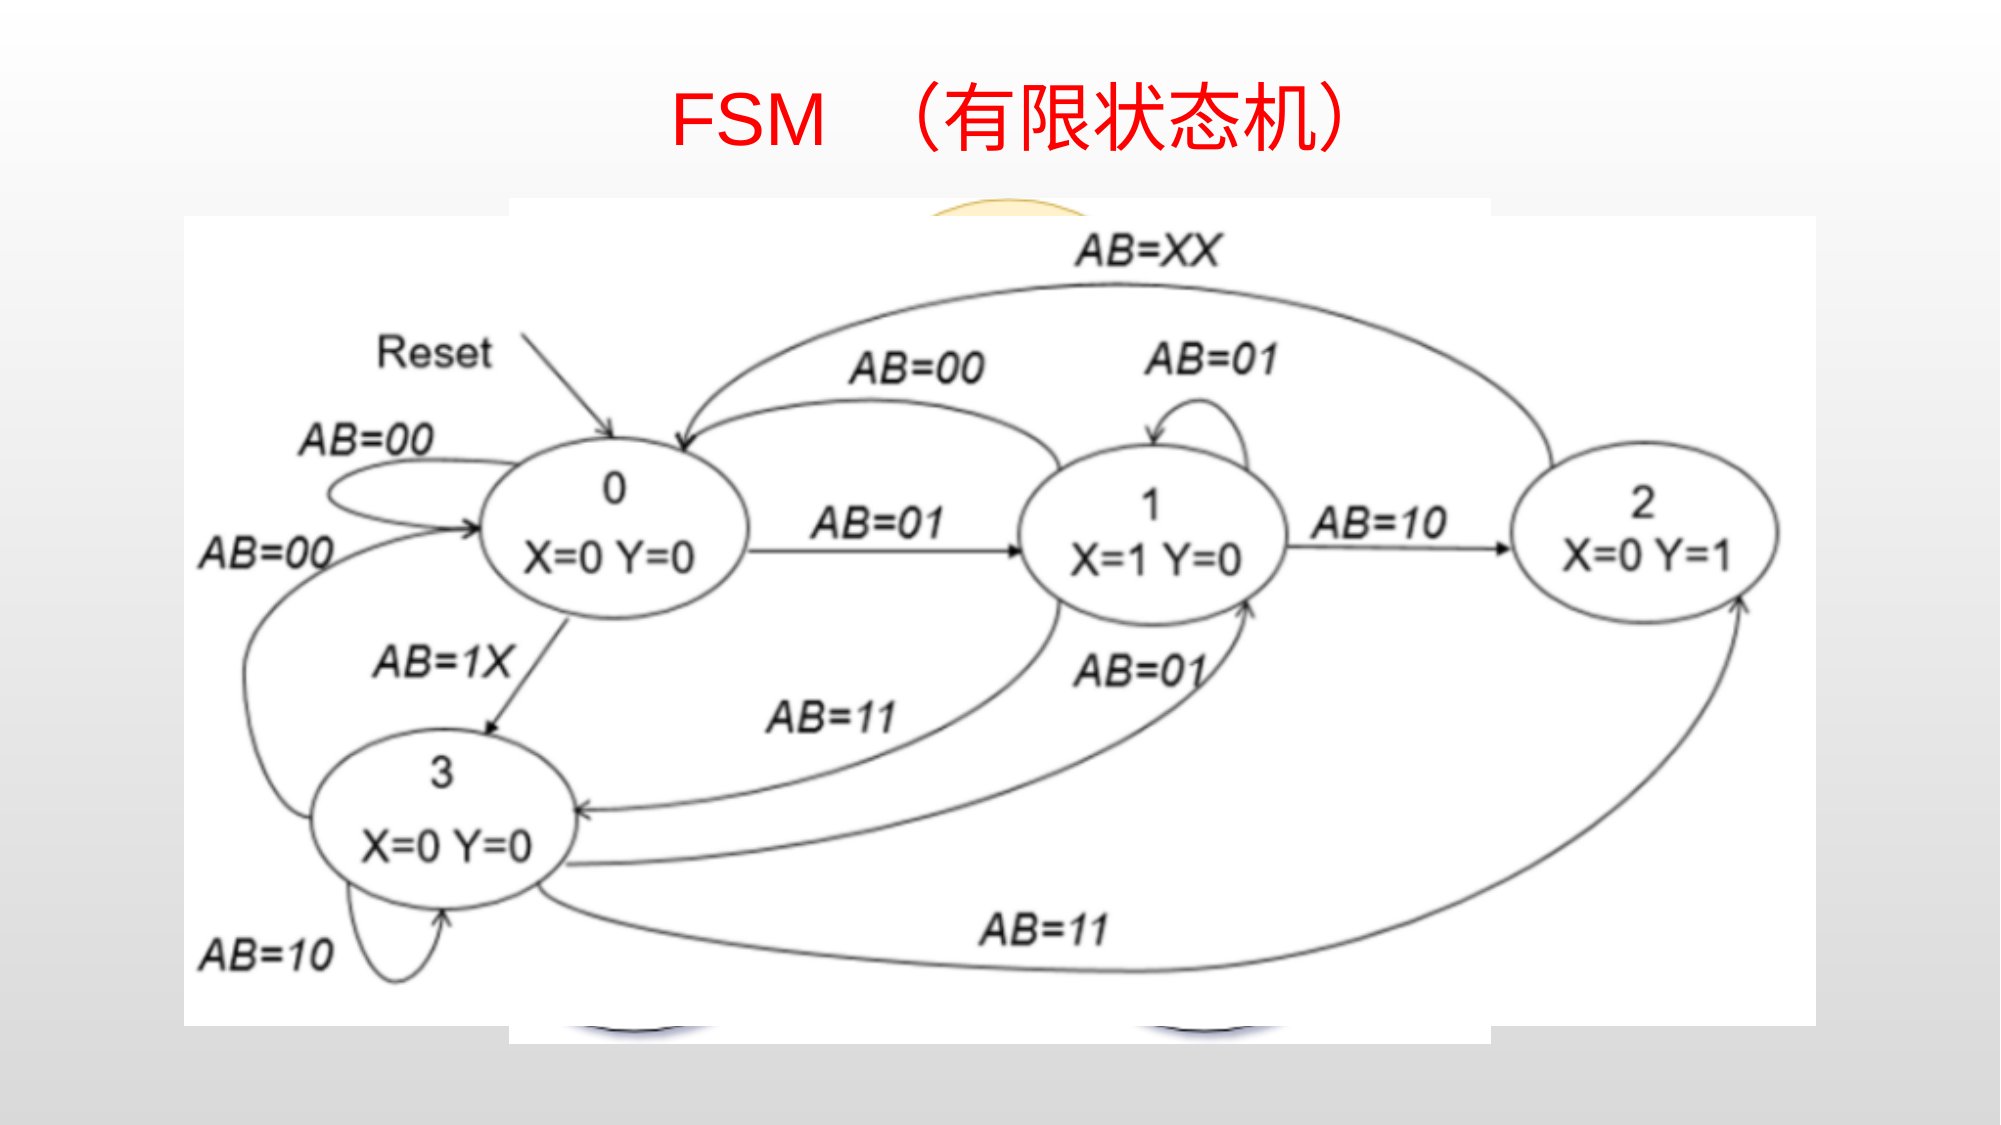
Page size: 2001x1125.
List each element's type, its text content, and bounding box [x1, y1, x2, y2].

text_box FSM （有限状态机） [419, 63, 1581, 168]
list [509, 198, 1491, 216]
picture [184, 216, 1816, 1026]
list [509, 1026, 1491, 1044]
